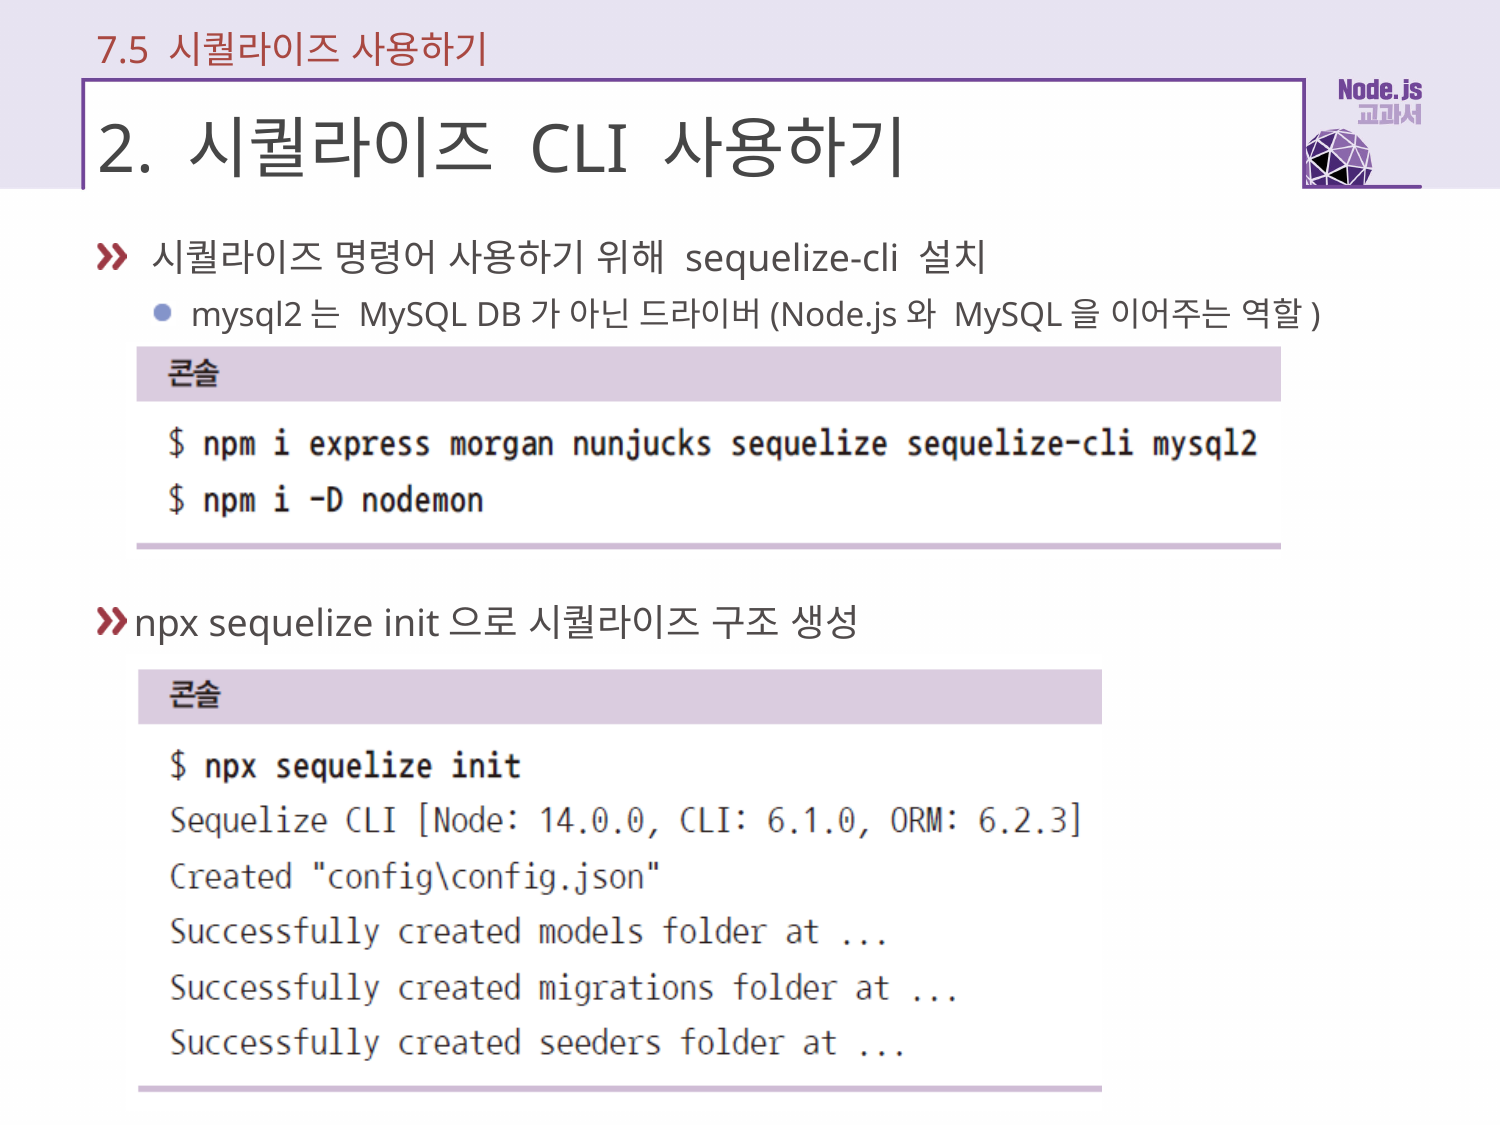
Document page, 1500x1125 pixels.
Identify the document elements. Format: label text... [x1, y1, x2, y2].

list 시퀄라이즈 명령어 사용하기 위해 sequelize-cli 설치 mysql2는 MySQL DB가 아닌 드라이버(Node.js와 MySQL을 이어주는 역할) npx sequelize init으로 시퀄라이즈 구조 생성 [81, 222, 1412, 1111]
title 2. 시퀄라이즈 CLI 사용하기 [82, 61, 1413, 193]
picture [0, 0, 1500, 1125]
text_box 7.5 시퀄라이즈 사용하기 [81, 14, 807, 62]
